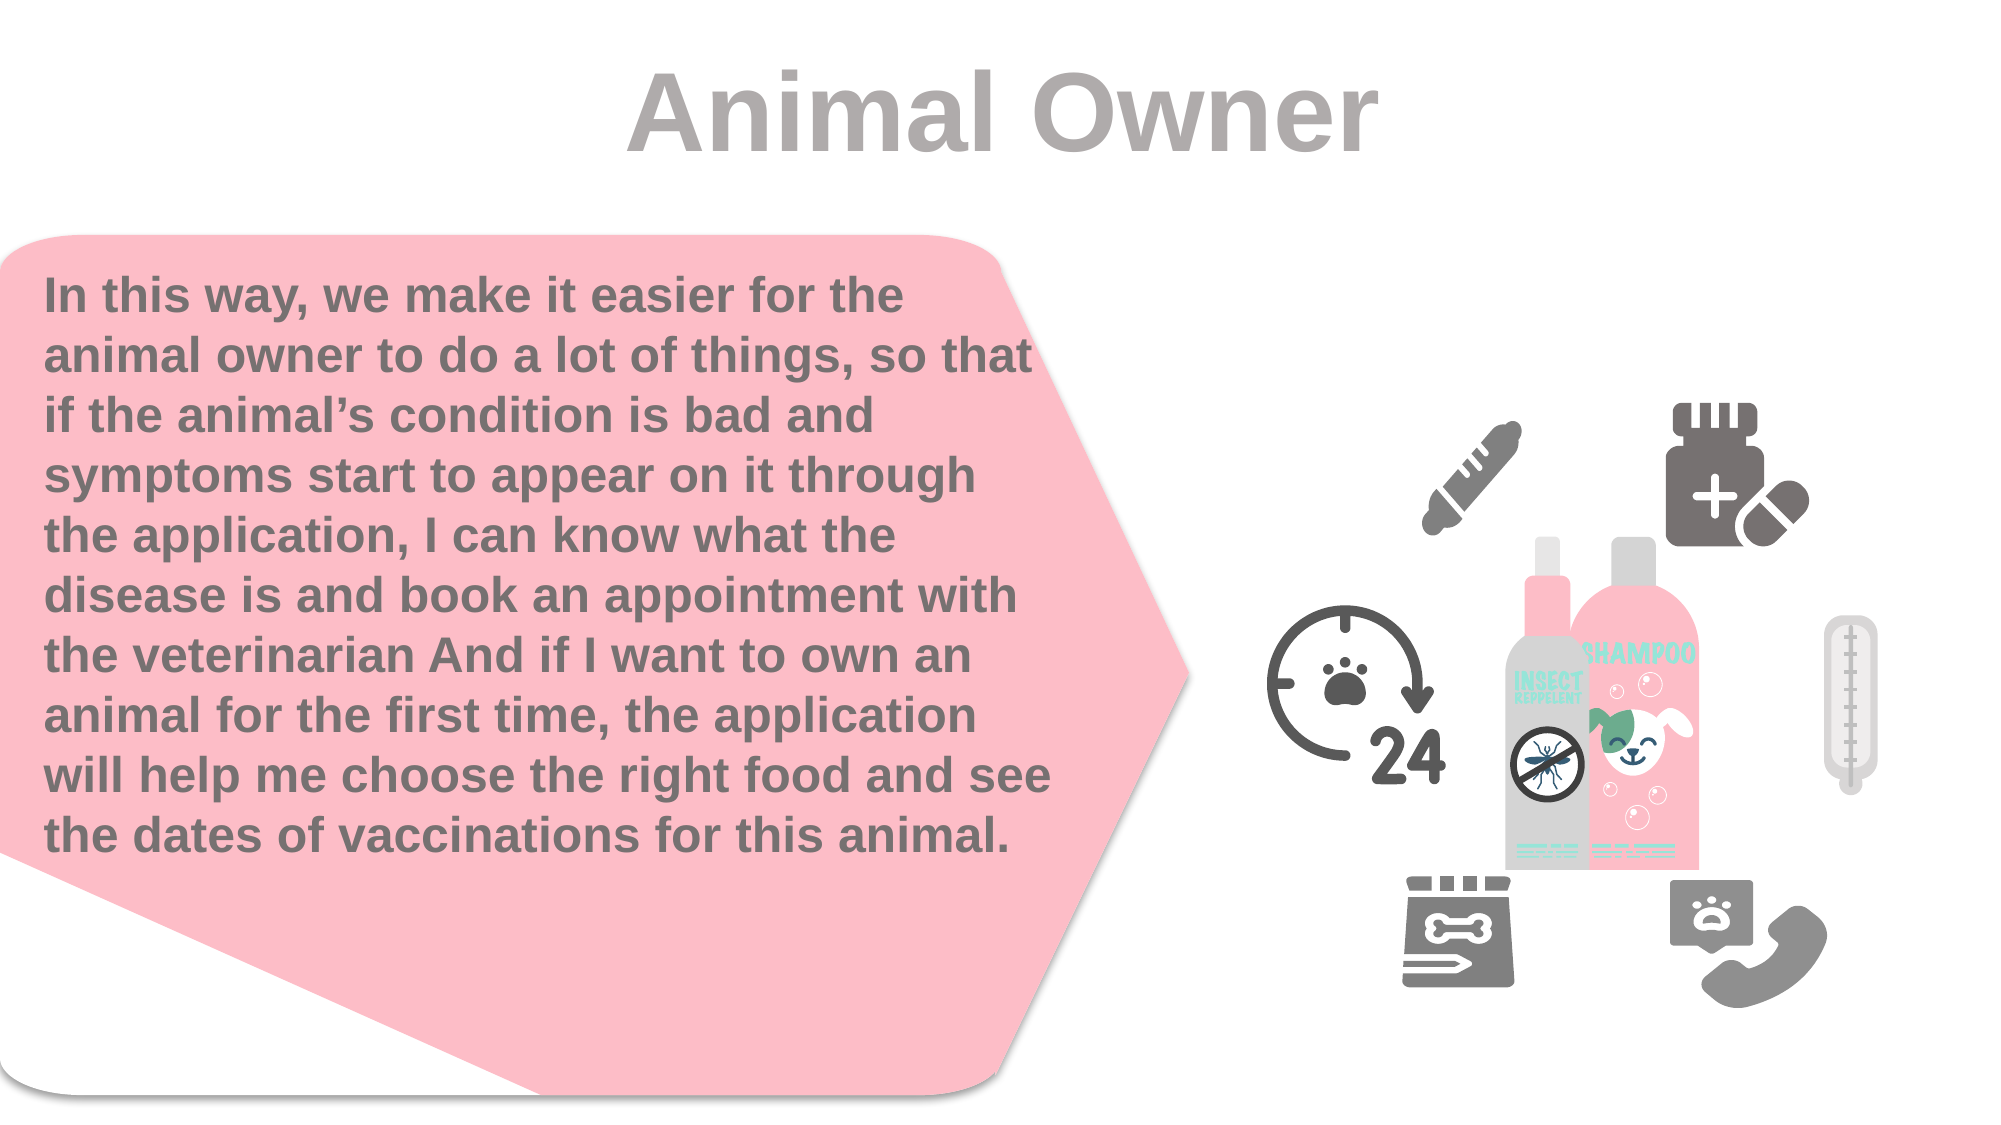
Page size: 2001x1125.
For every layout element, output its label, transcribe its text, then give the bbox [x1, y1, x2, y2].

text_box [1422, 420, 1522, 536]
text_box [1505, 536, 1700, 870]
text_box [1266, 605, 1446, 785]
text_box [1824, 615, 1878, 796]
list Animal Owner [53, 55, 1952, 175]
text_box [1665, 402, 1810, 547]
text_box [1402, 876, 1515, 988]
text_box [0, 234, 1190, 1096]
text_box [1670, 880, 1828, 1008]
